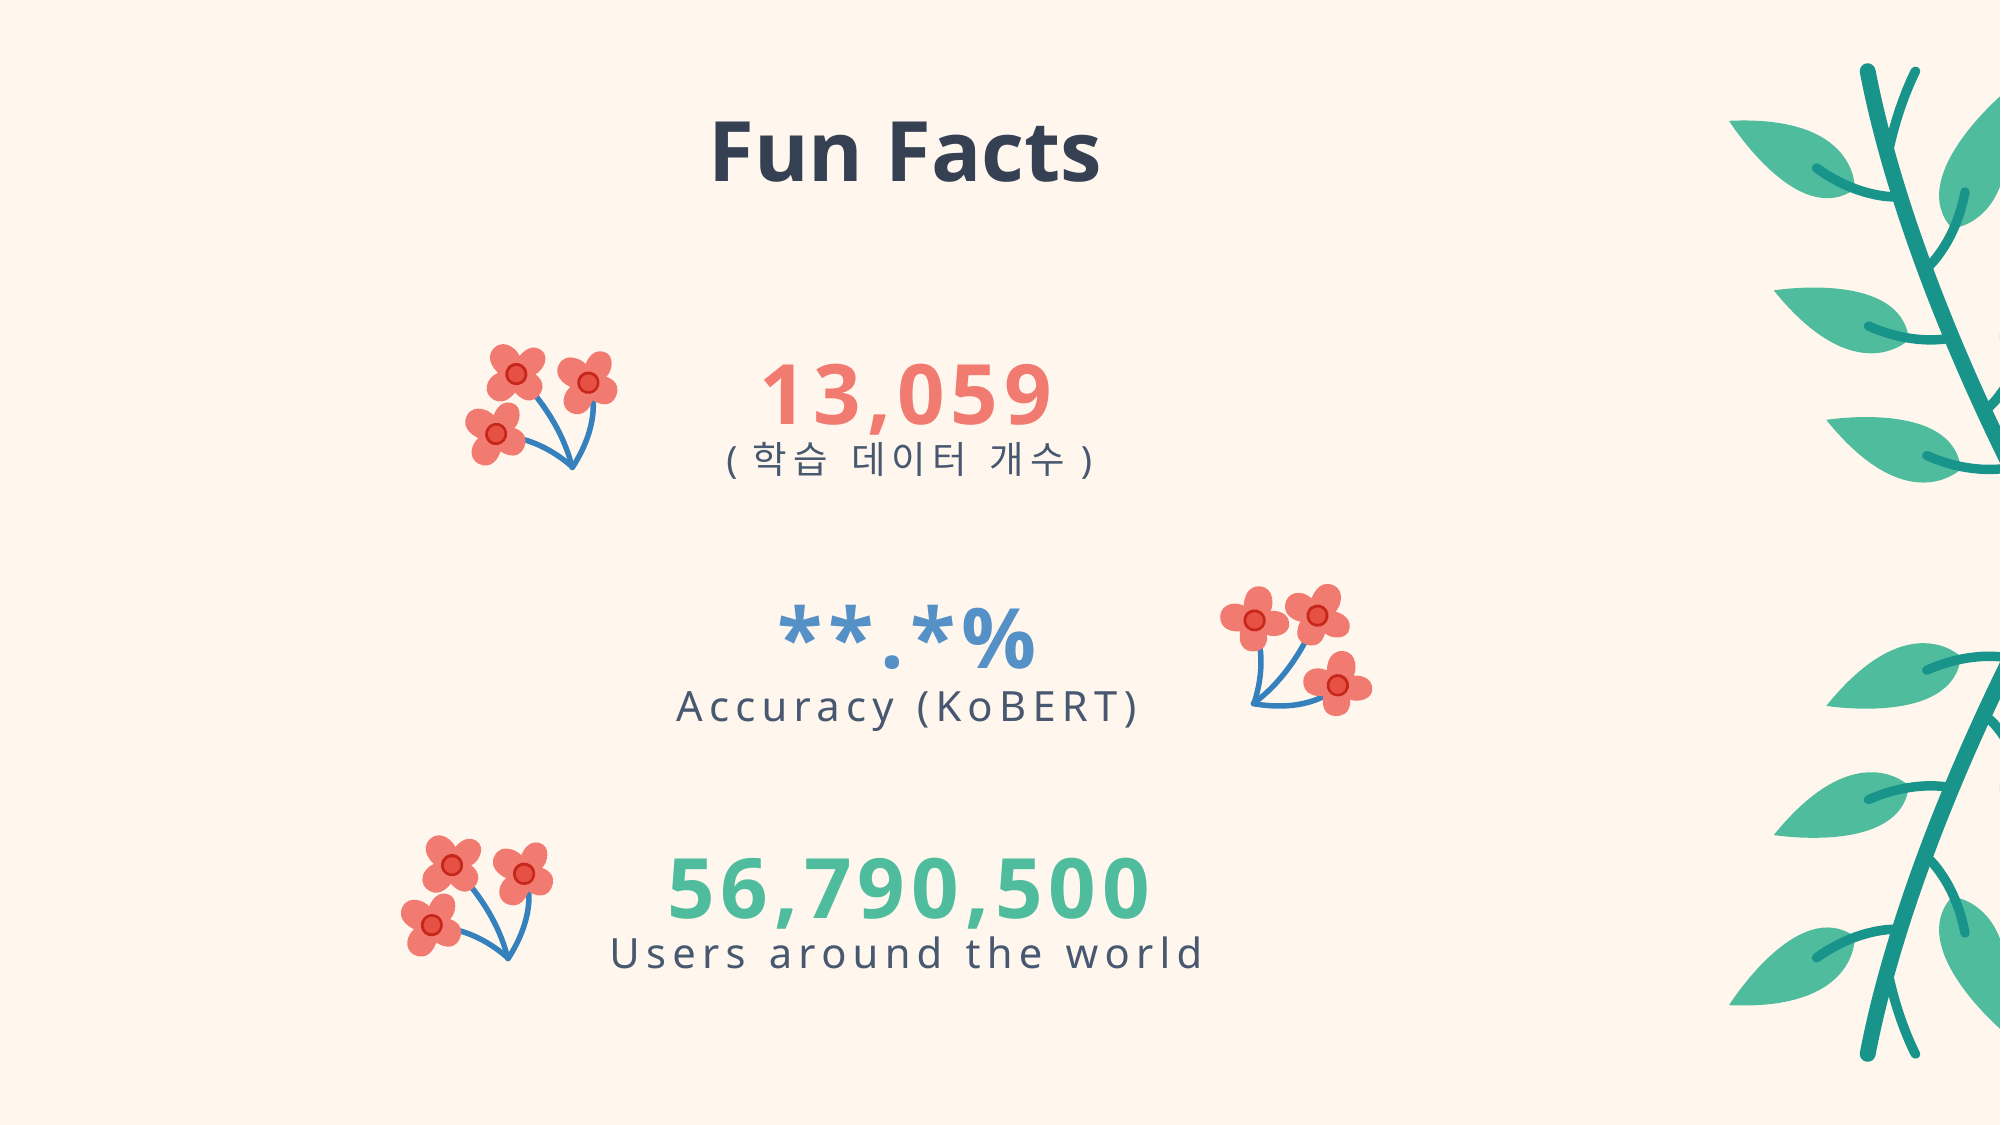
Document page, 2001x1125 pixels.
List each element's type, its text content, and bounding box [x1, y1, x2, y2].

text_box 56,790,500 [652, 827, 1166, 943]
text_box (학습 데이터 개수) [711, 428, 1107, 489]
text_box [1406, 385, 2000, 740]
text_box **.*% [762, 578, 1052, 693]
text_box Fun Facts [693, 90, 1117, 206]
text_box Accuracy (KoBERT) [661, 672, 1152, 738]
text_box Users around the world [594, 919, 1218, 985]
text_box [1212, 575, 1383, 714]
text_box 13,059 [745, 334, 1068, 449]
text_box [450, 334, 621, 473]
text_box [385, 826, 556, 964]
